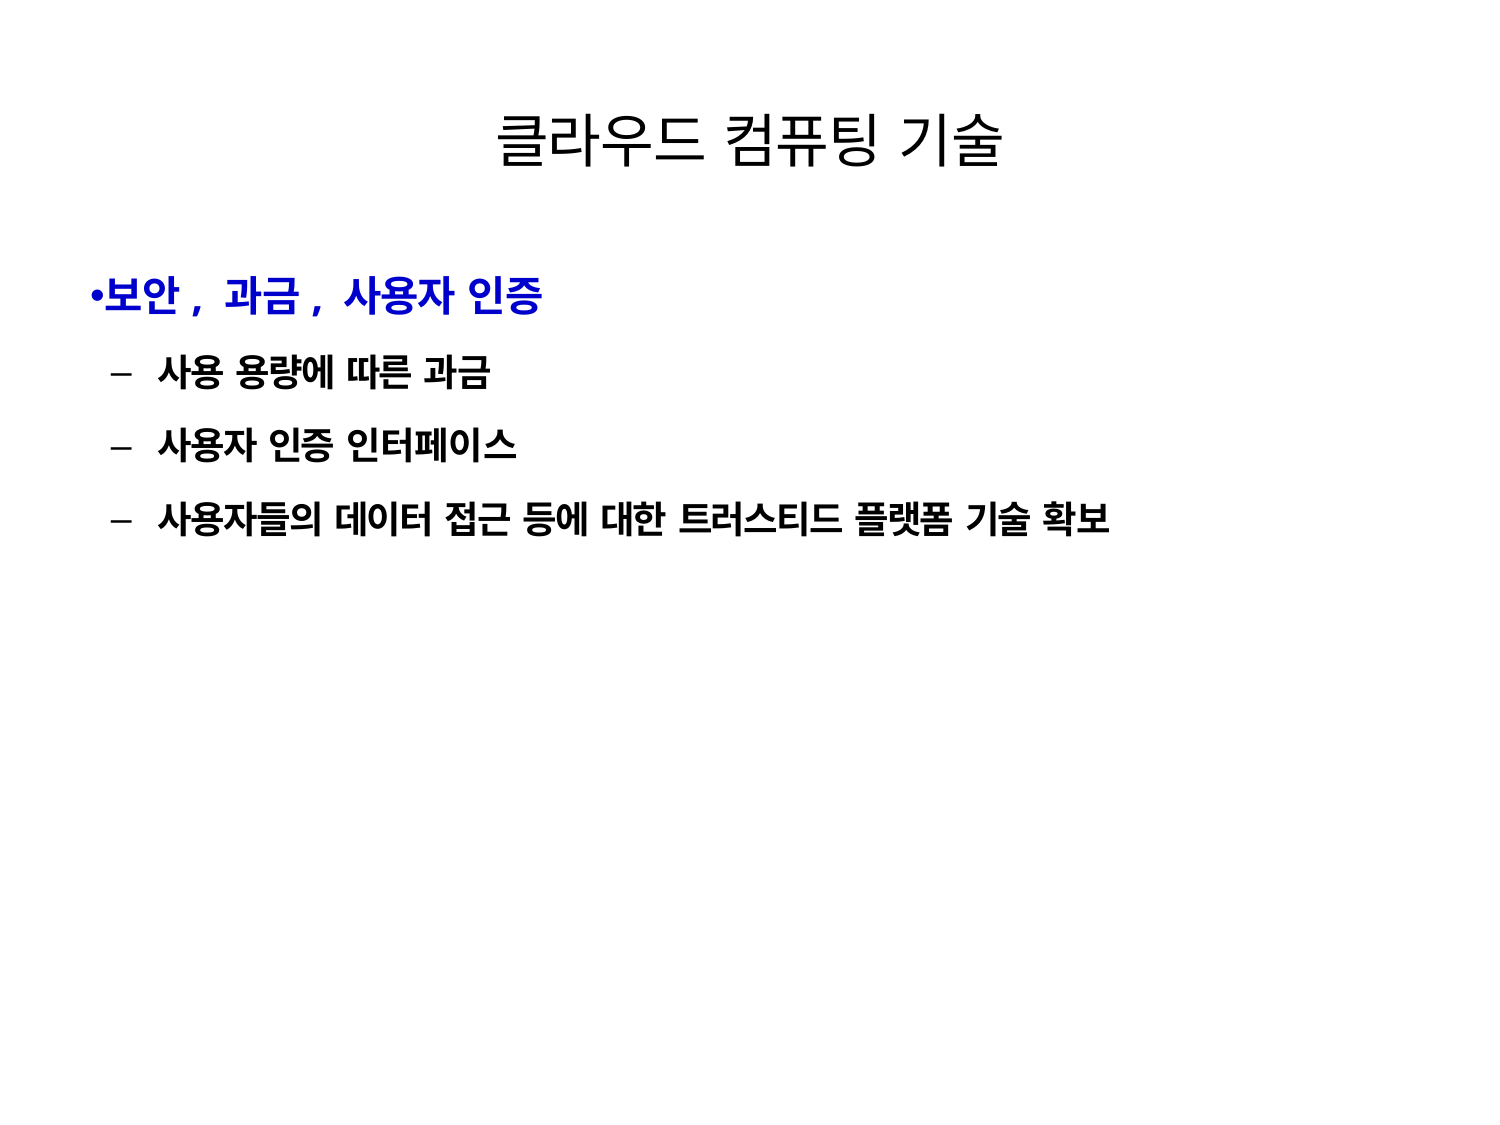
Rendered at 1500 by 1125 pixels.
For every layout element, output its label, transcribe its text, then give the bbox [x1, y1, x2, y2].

list 보안, 과금, 사용자 인증 사용 용량에 따른 과금 사용자 인증 인터페이스 사용자들의 데이터 접근 등에 대한 트러스티드 플랫폼 기술 확보 [75, 262, 1425, 1005]
title 클라우드 컴퓨팅 기술 [75, 45, 1425, 233]
